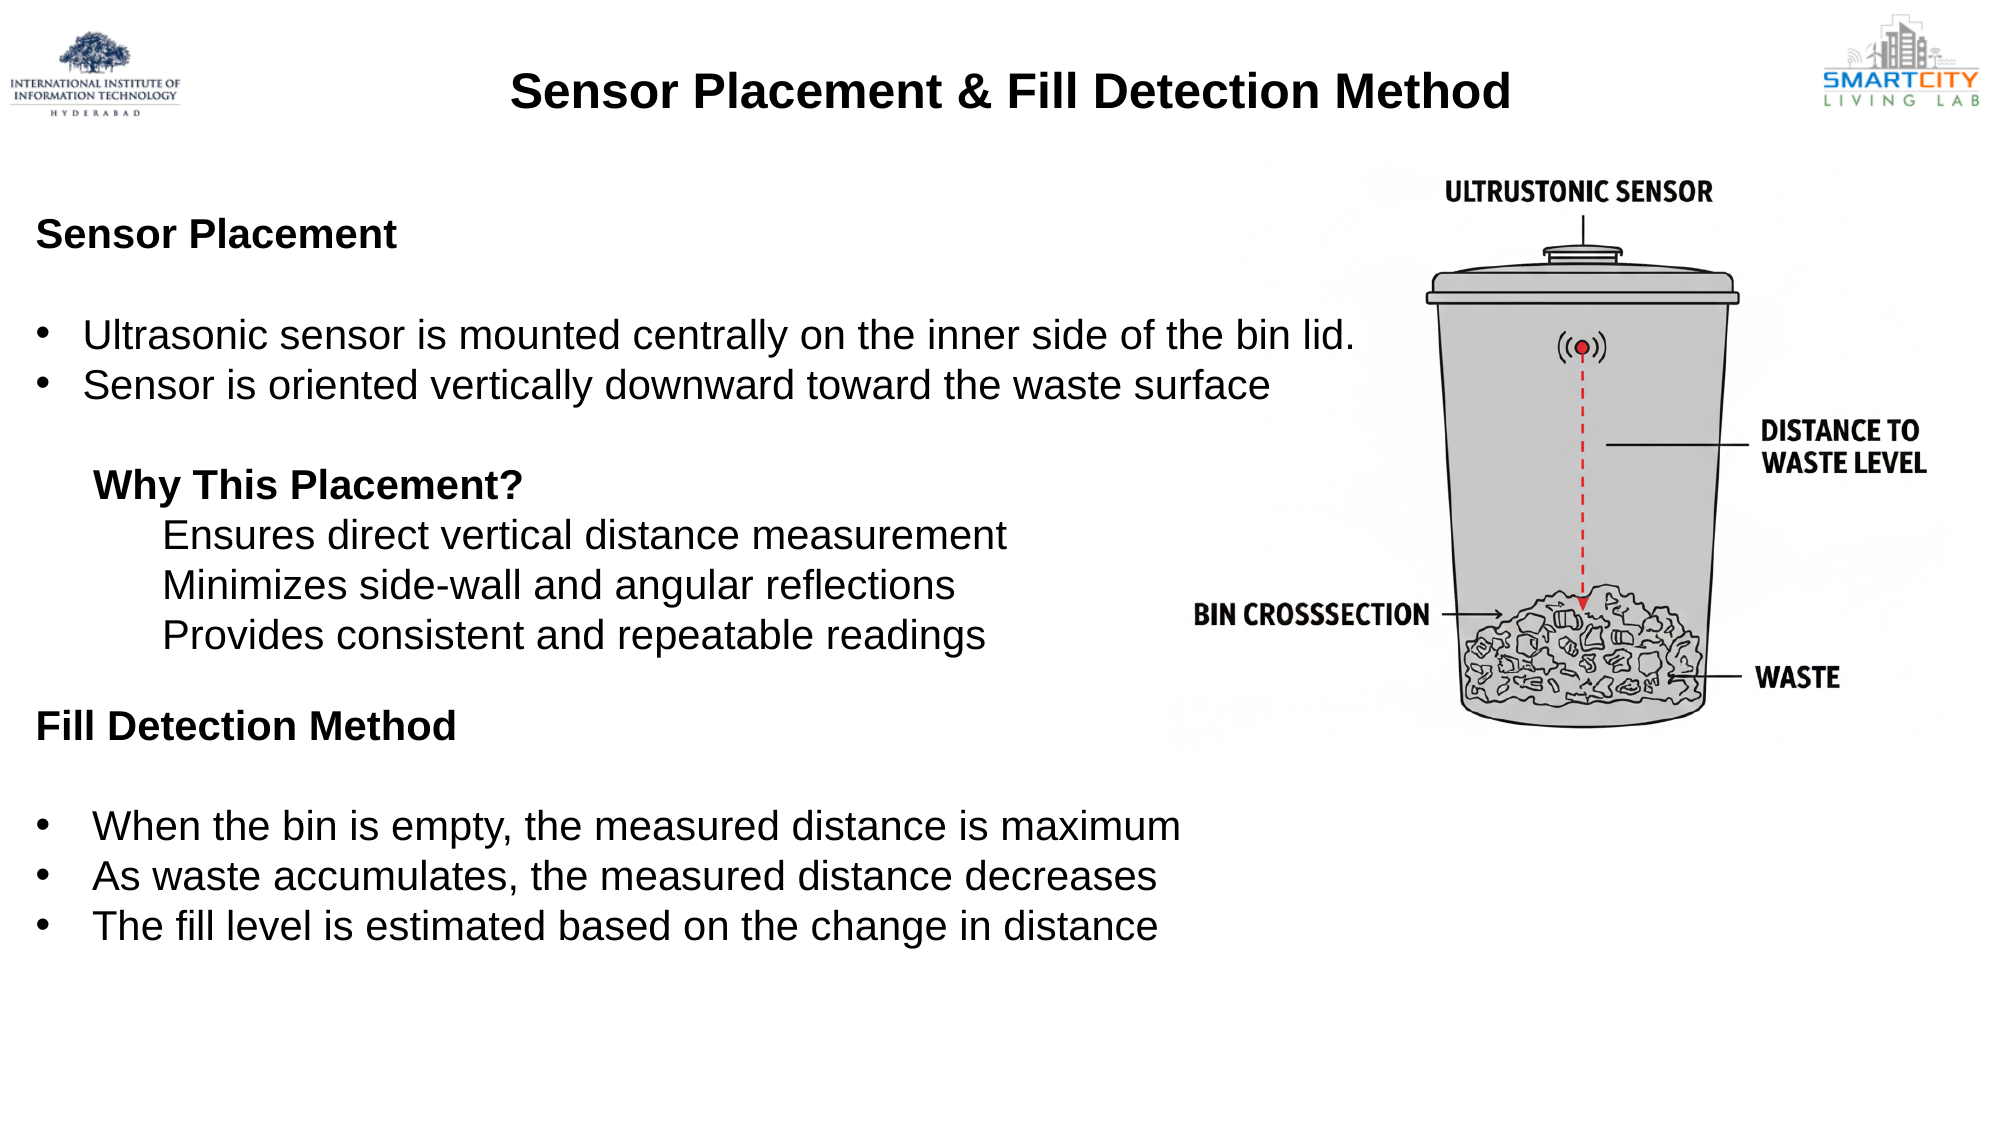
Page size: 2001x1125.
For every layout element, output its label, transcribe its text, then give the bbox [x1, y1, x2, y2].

text_box Fill Detection Method When the bin is empty, the measured distance is maximum As waste accumulates, the measured distance decreases The fill level is estimated based on the change in distance [20, 691, 1217, 1057]
text_box Sensor Placement & Fill Detection Method [495, 51, 1705, 127]
picture [1814, 0, 2000, 128]
picture [2, 15, 192, 128]
text_box Sensor Placement Ultrasonic sensor is mounted centrally on the inner side of the bin lid. Sensor is oriented vertically downward toward the waste surface Why This Placement? Ensures direct vertical distance measurement Minimizes side-wall and angular reflections Provides consistent and repeatable readings [20, 199, 1162, 691]
picture [1162, 162, 1949, 766]
